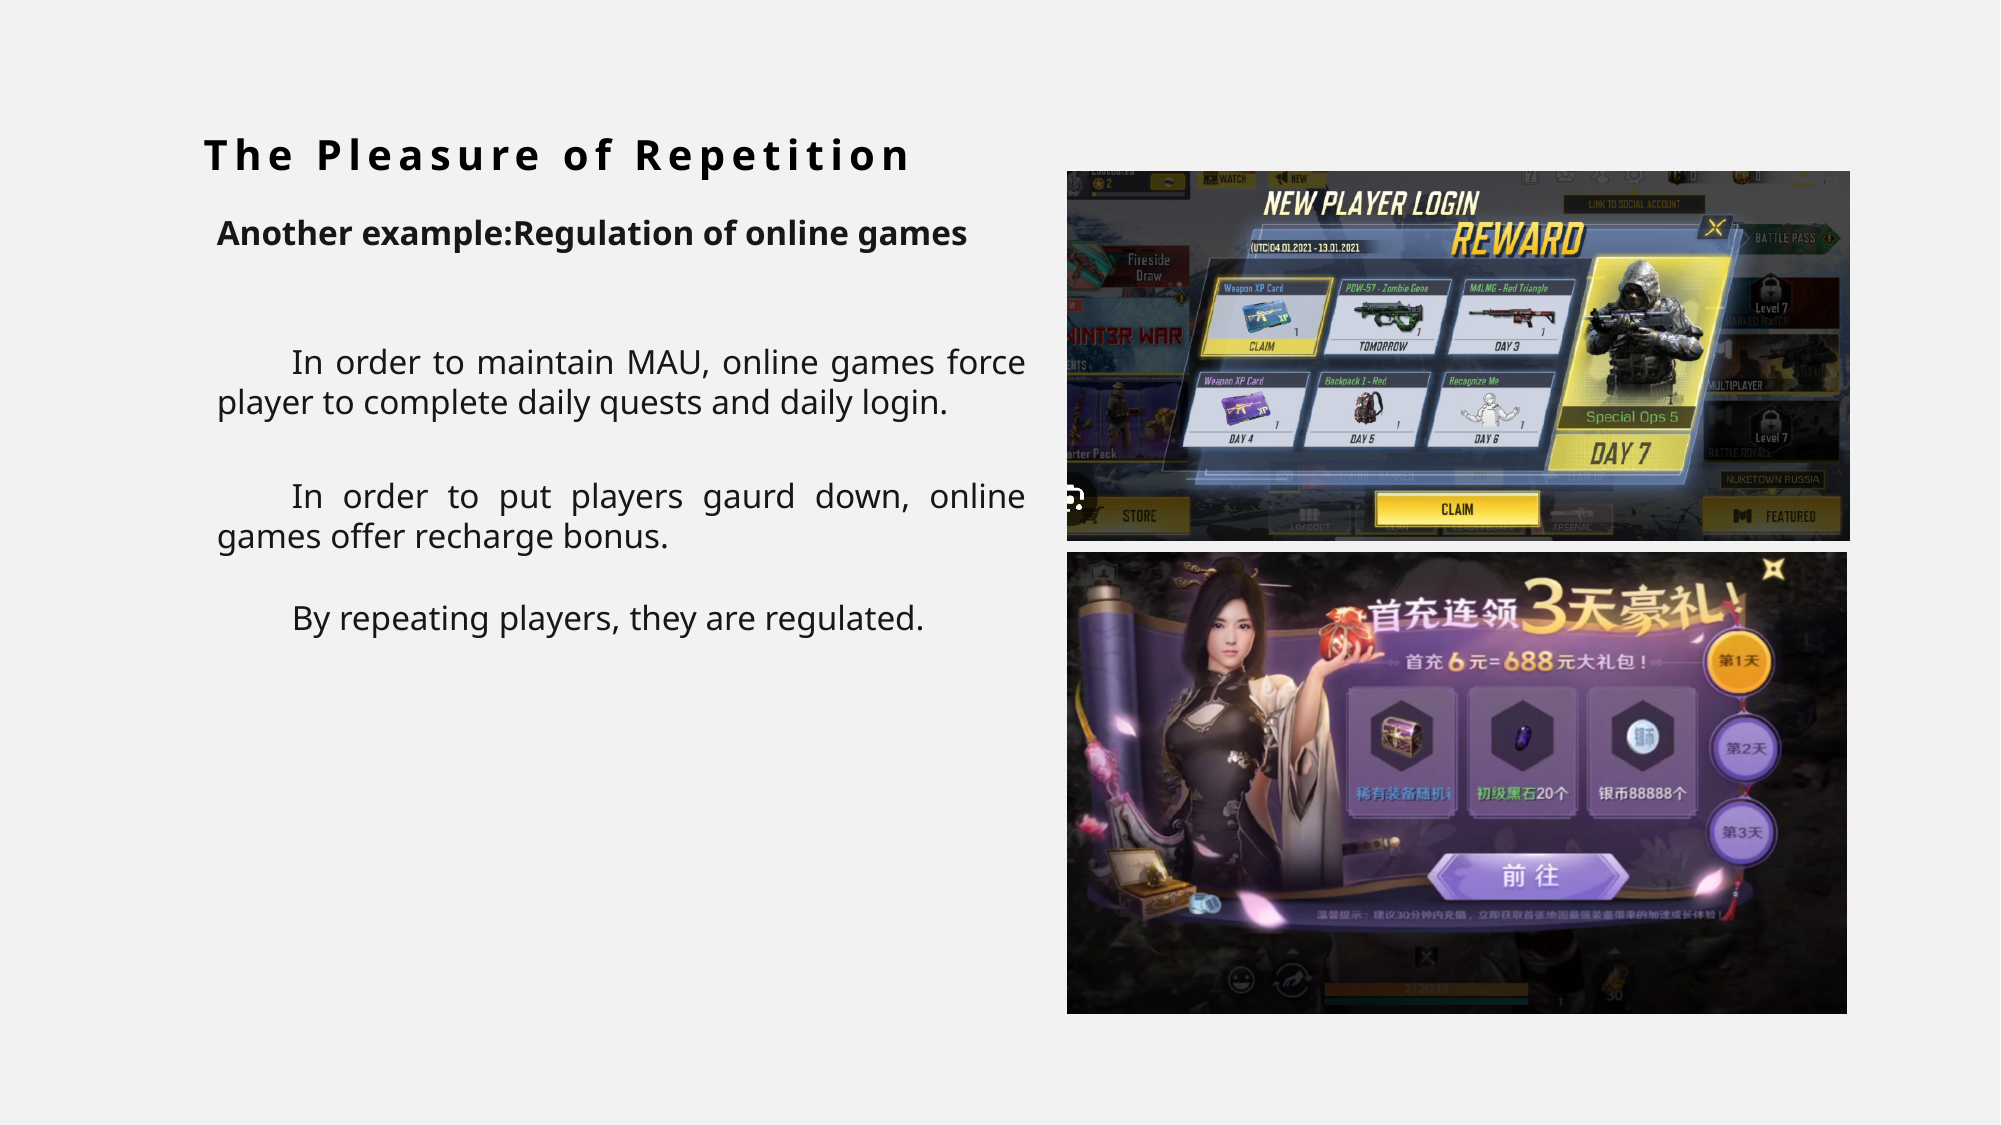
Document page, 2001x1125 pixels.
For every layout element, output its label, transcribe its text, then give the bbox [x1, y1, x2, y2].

text_box Another example:Regulation of online games [202, 204, 993, 273]
picture [1067, 552, 1847, 1014]
text_box In order to put players gaurd down, online games offer recharge bonus. [202, 467, 1043, 573]
text_box By repeating players, they are regulated. [202, 589, 1043, 695]
text_box The Pleasure of Repetition [189, 121, 1339, 186]
text_box In order to maintain MAU, online games force player to complete daily quests and daily login. [202, 334, 1043, 467]
picture [1067, 171, 1850, 541]
